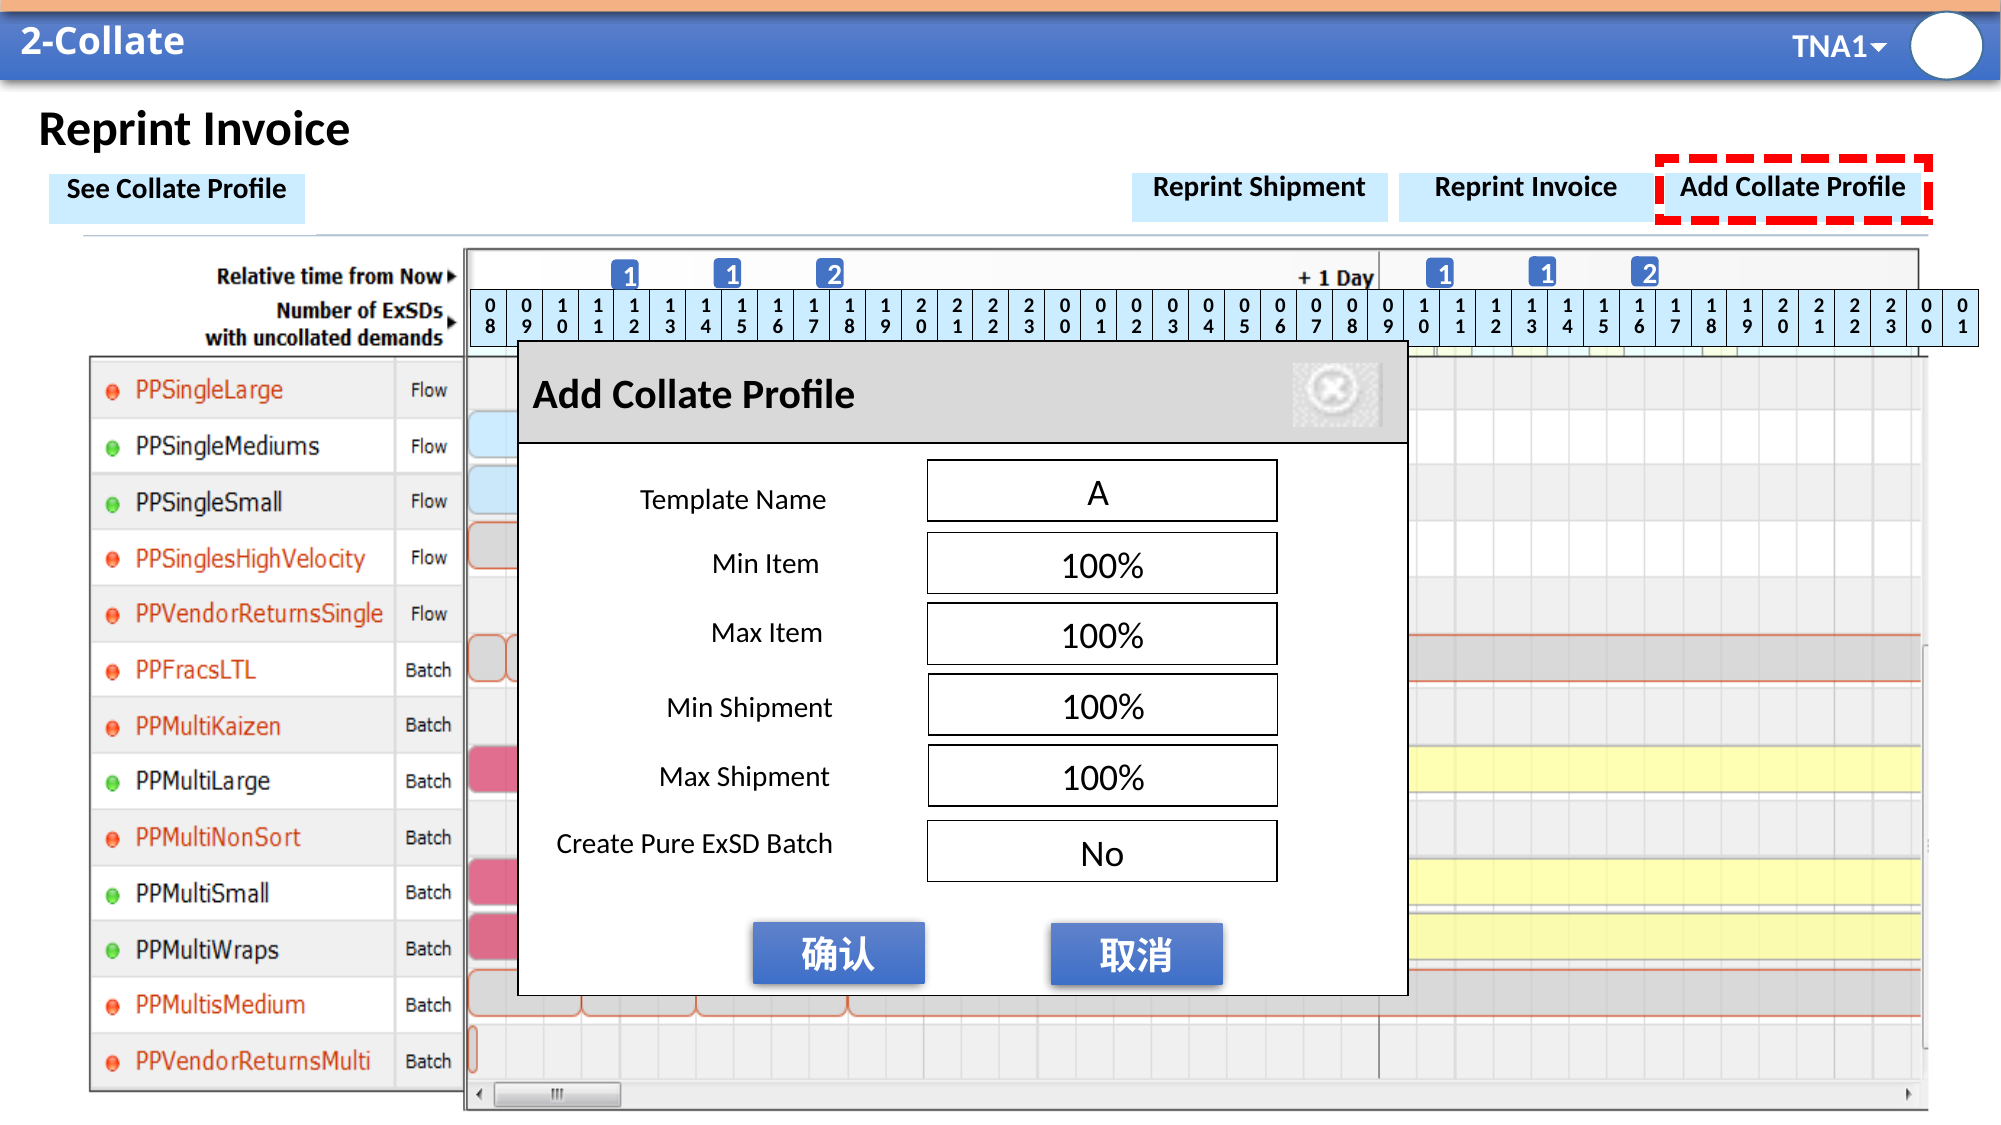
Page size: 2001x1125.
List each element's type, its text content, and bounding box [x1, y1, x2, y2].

title 2-Collate [5, 11, 1731, 74]
text_box [1659, 157, 1929, 221]
picture [83, 234, 1929, 1123]
table_header Reprint Shipment [1132, 173, 1388, 222]
table_header Reprint Invoice [1399, 173, 1654, 222]
table_header See Collate Profile [49, 174, 305, 224]
table_header 00 [1929, 290, 1942, 346]
text_box Reprint Invoice [22, 59, 1441, 193]
table_header 01 [1943, 290, 1978, 346]
